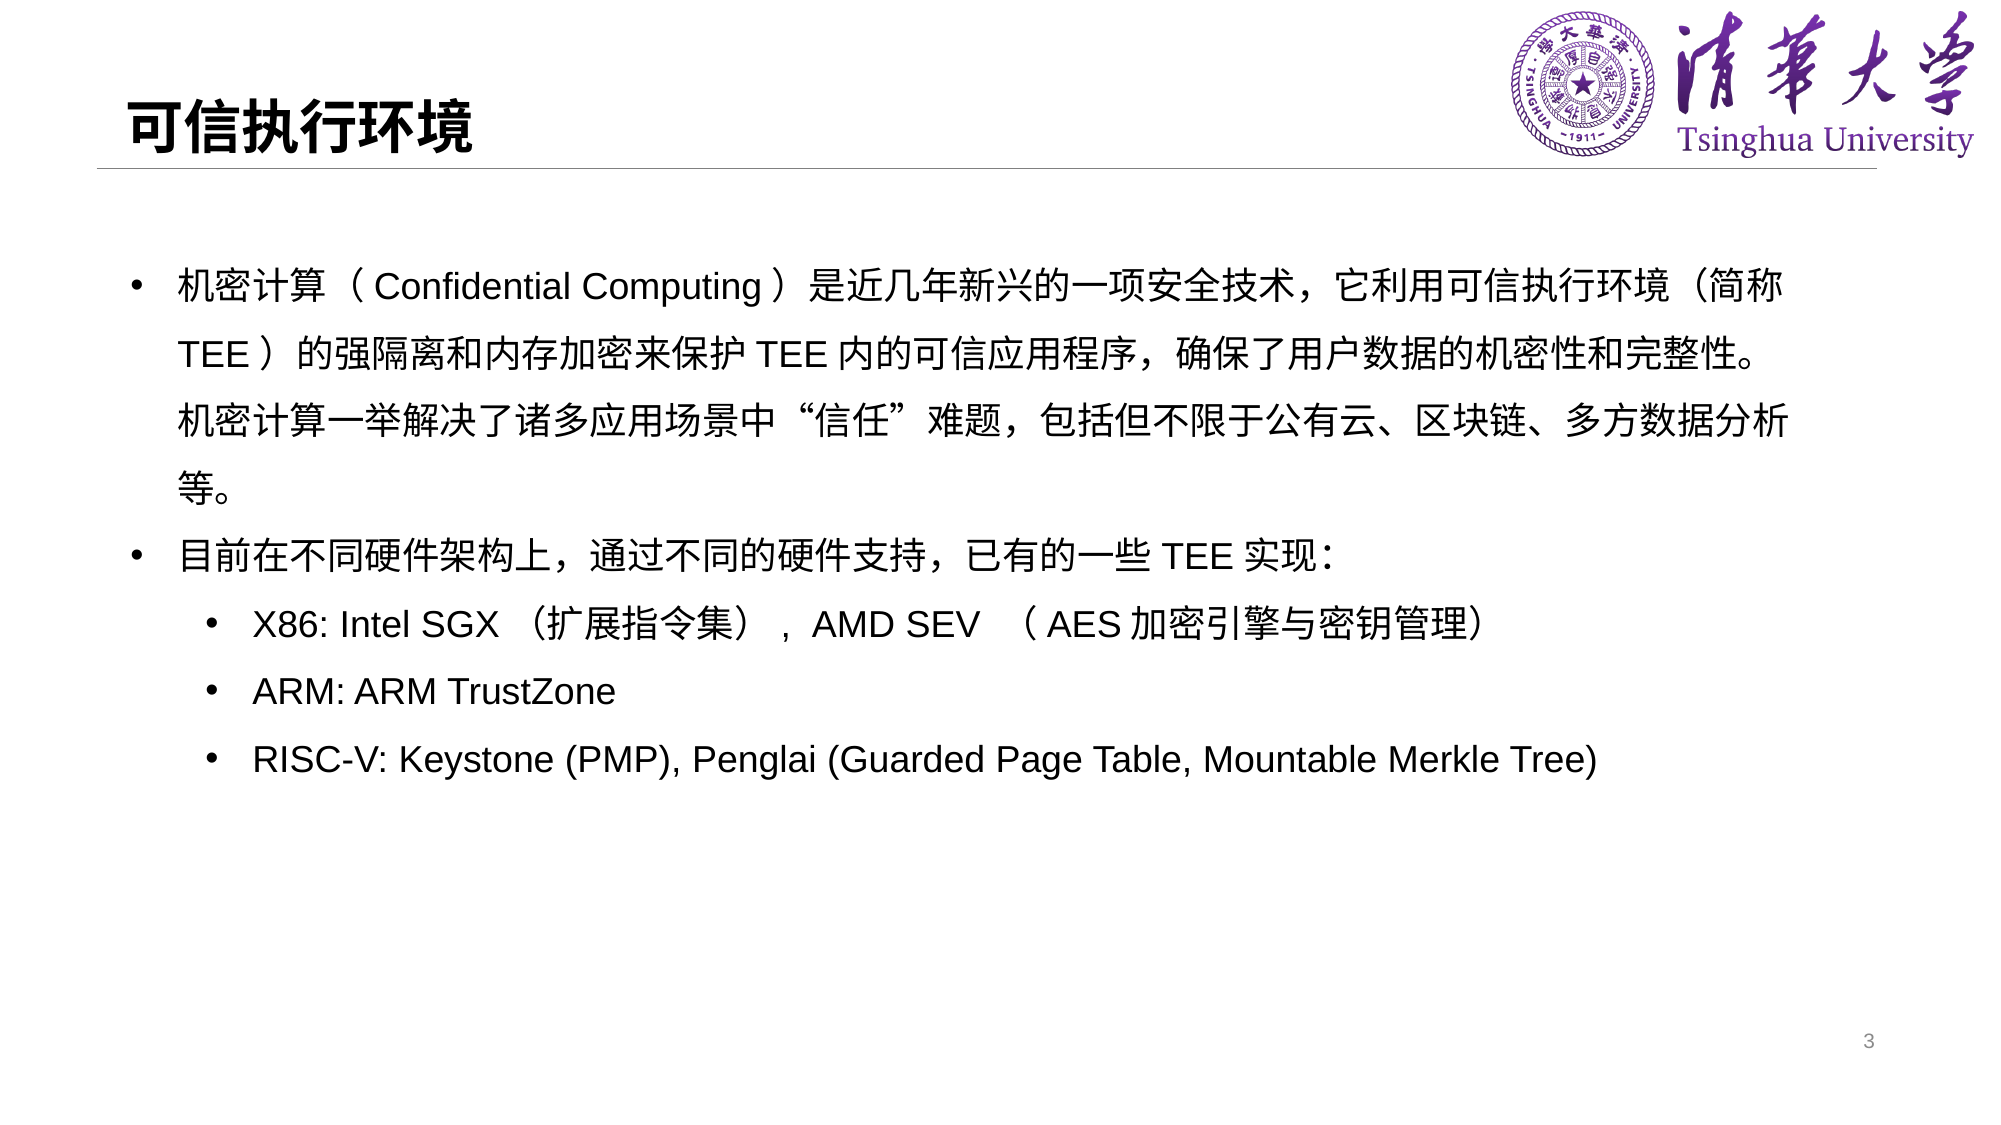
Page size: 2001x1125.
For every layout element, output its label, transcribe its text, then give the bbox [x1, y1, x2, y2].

title 可信执行环境 [109, 0, 1890, 169]
text_box 机密计算（Confidential Computing）是近几年新兴的一项安全技术，它利用可信执行环境（简称TEE）的强隔离和内存加密来保护TEE内的可信应用程序，确保了用户数据的机密性和完整性。机密计算一举解决了诸多应用场景中“信任”难题，包括但不限于公有云、区块链、多方数据分析等。 目前在不同硬件架构上，通过不同的硬件支持，已有的一些TEE实现： X86: Intel SGX（扩展指令集）, AMD SEV （AES加密引擎与密钥管理） ARM: ARM TrustZone RISC-V: Keystone (PMP), Penglai (Guarded Page Table, Mountable Merkle Tree) [115, 232, 1814, 787]
slide_number 3 [1412, 1023, 1890, 1058]
picture [1890, 11, 1974, 158]
